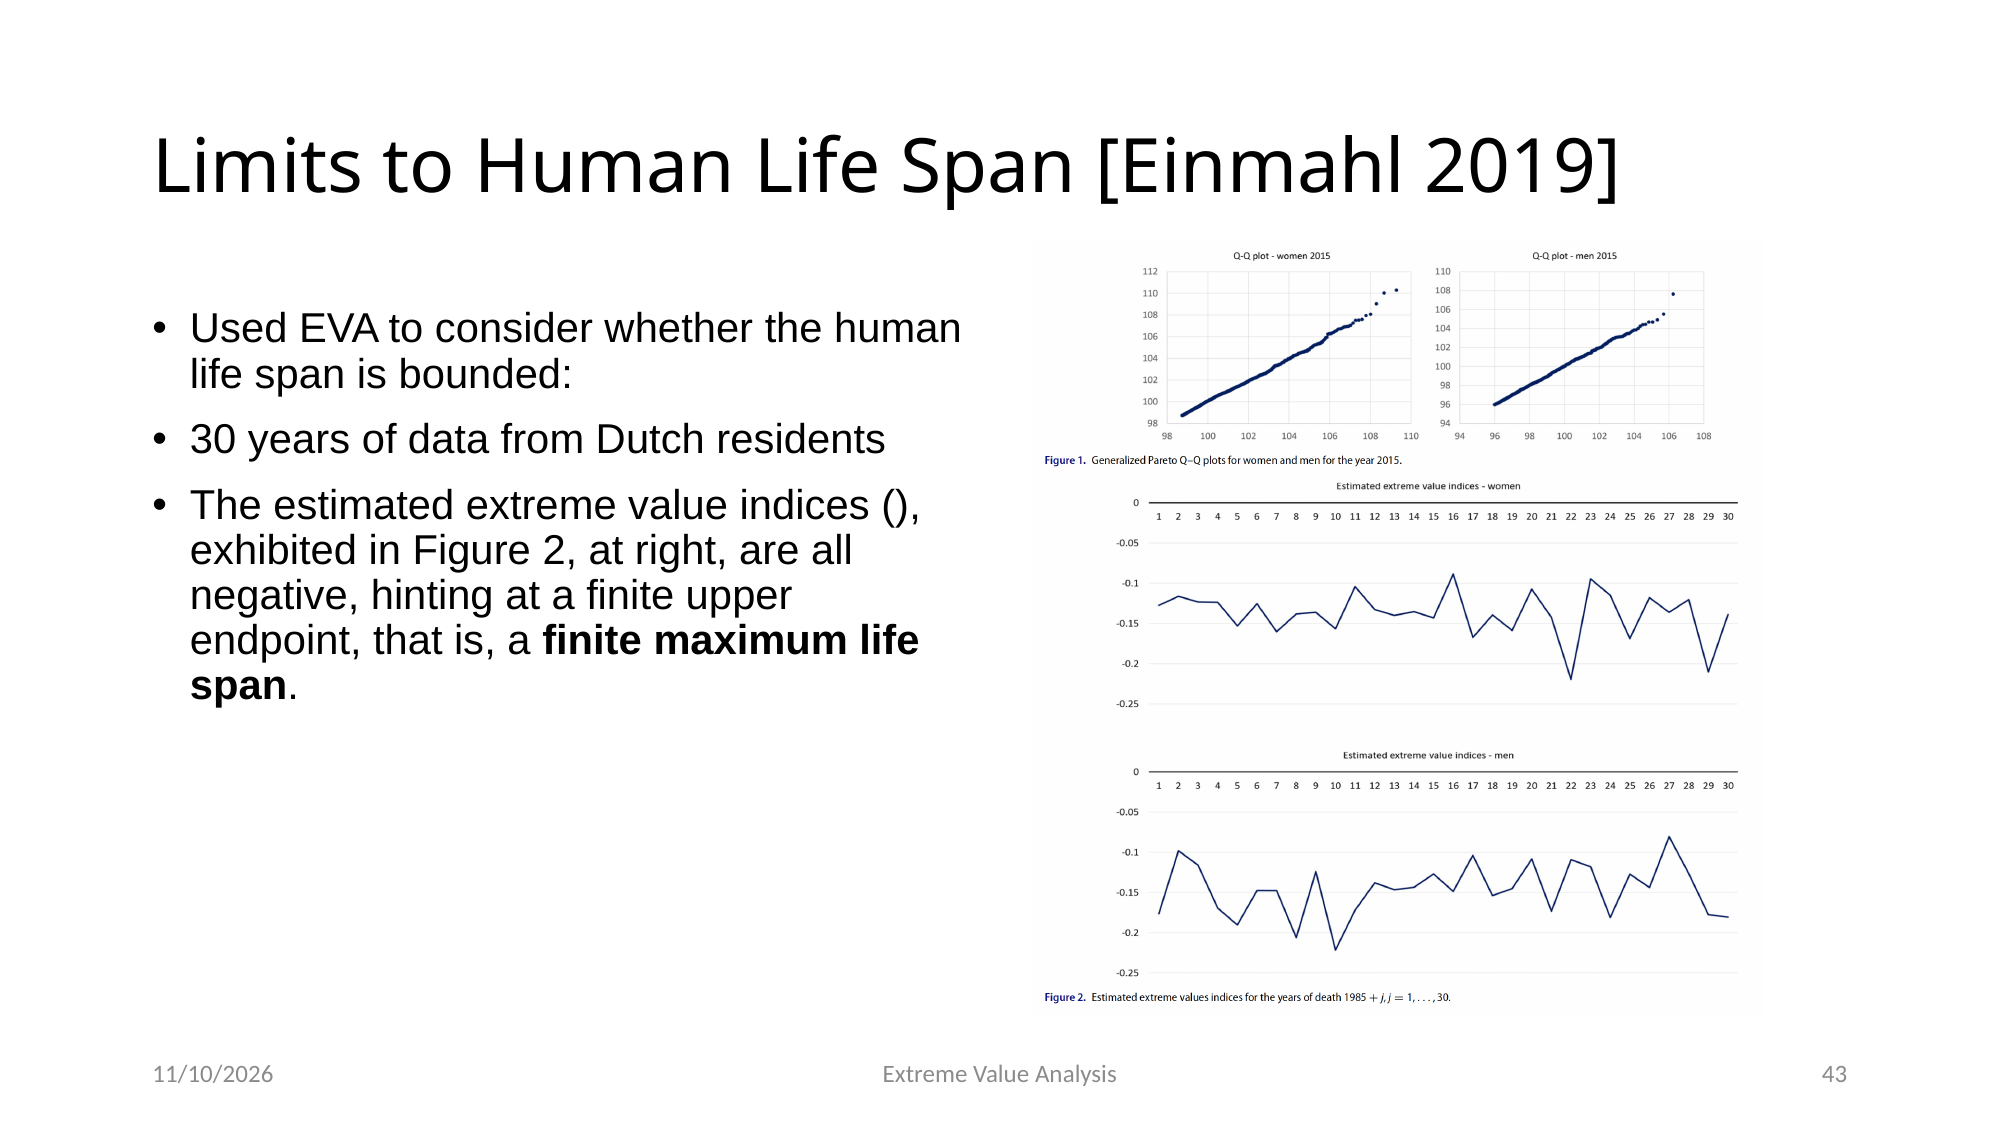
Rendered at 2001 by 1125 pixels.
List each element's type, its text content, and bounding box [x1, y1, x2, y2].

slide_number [137, 1042, 588, 1103]
title Limits to Human Life Span [Einmahl 2019] [137, 59, 1863, 278]
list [1033, 239, 1764, 1014]
slide_number 43 [1412, 1042, 1863, 1103]
footer Extreme Value Analysis [662, 1042, 1338, 1103]
